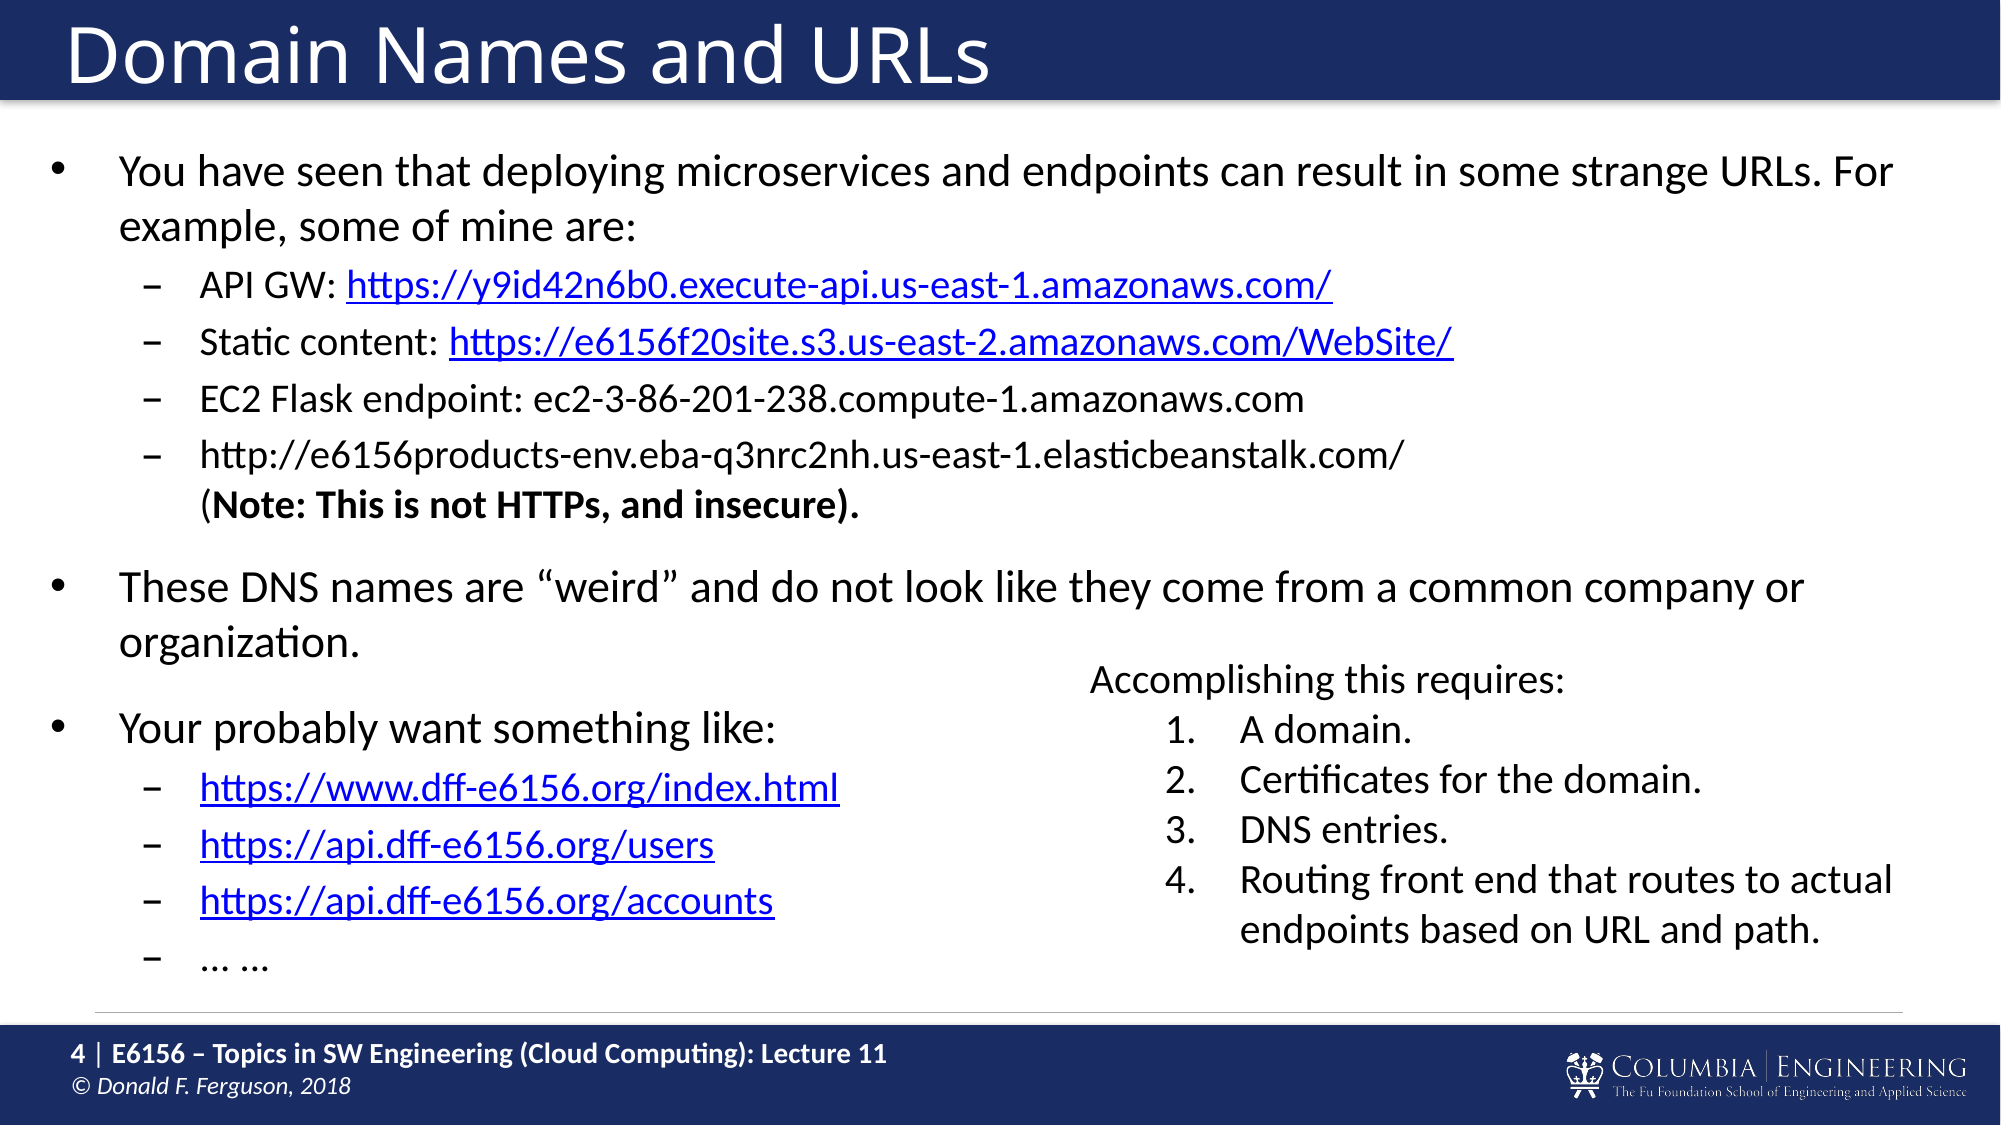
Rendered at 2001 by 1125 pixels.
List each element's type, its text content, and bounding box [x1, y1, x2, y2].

list You have seen that deploying microservices and endpoints can result in some strange URLs. For example, some of mine are: API GW: https://y9id42n6b0.execute-api.us-east-1.amazonaws.com/ Static content: https://e6156f20site.s3.us-east-2.amazonaws.com/WebSite/ EC2 Flask endpoint: ec2-3-86-201-238.compute-1.amazonaws.com http://e6156products-env.eba-q3nrc2nh.us-east-1.elasticbeanstalk.com/ (Note: This is not HTTPs, and insecure). These DNS names are “weird” and do not look like they come from a common company or organization. Your probably want something like: https://www.dff-e6156.org/index.html https://api.dff-e6156.org/users https://api.dff-e6156.org/accounts ... ... [50, 140, 1909, 988]
title Domain Names and URLs [50, 8, 1861, 94]
text_box Accomplishing this requires: A domain. Certificates for the domain. DNS entries. Routing front end that routes to actual endpoints based on URL and path. [1075, 644, 1909, 960]
